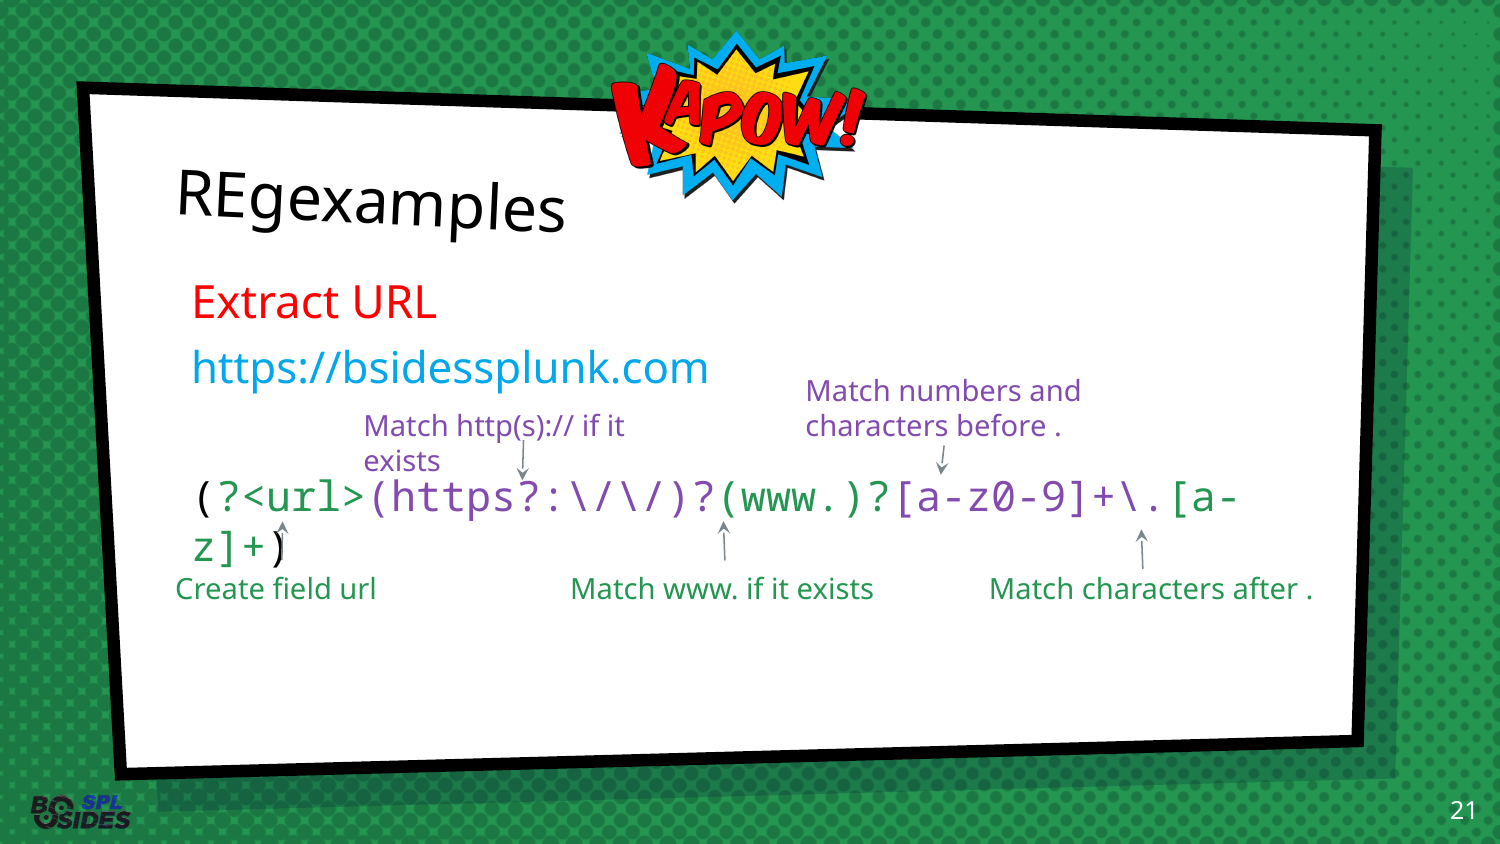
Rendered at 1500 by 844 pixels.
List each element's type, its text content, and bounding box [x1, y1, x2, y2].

list Extract URL https://bsidessplunk.com (?<url>(https?:\/\/)?(www.)?[a-z0-9]+\.[a-z]+) [176, 257, 1289, 437]
text_box Match numbers and characters before . [790, 356, 1153, 457]
picture [602, 25, 871, 205]
text_box Match http(s):// if it exists [348, 392, 711, 493]
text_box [940, 445, 945, 476]
slide_number ‹#› [1403, 779, 1494, 844]
title REgexamples [157, 116, 1316, 296]
text_box Match www. if it exists [555, 555, 918, 620]
text_box Create field url [160, 555, 499, 620]
text_box Match characters after . [973, 555, 1337, 620]
picture [0, 788, 173, 835]
